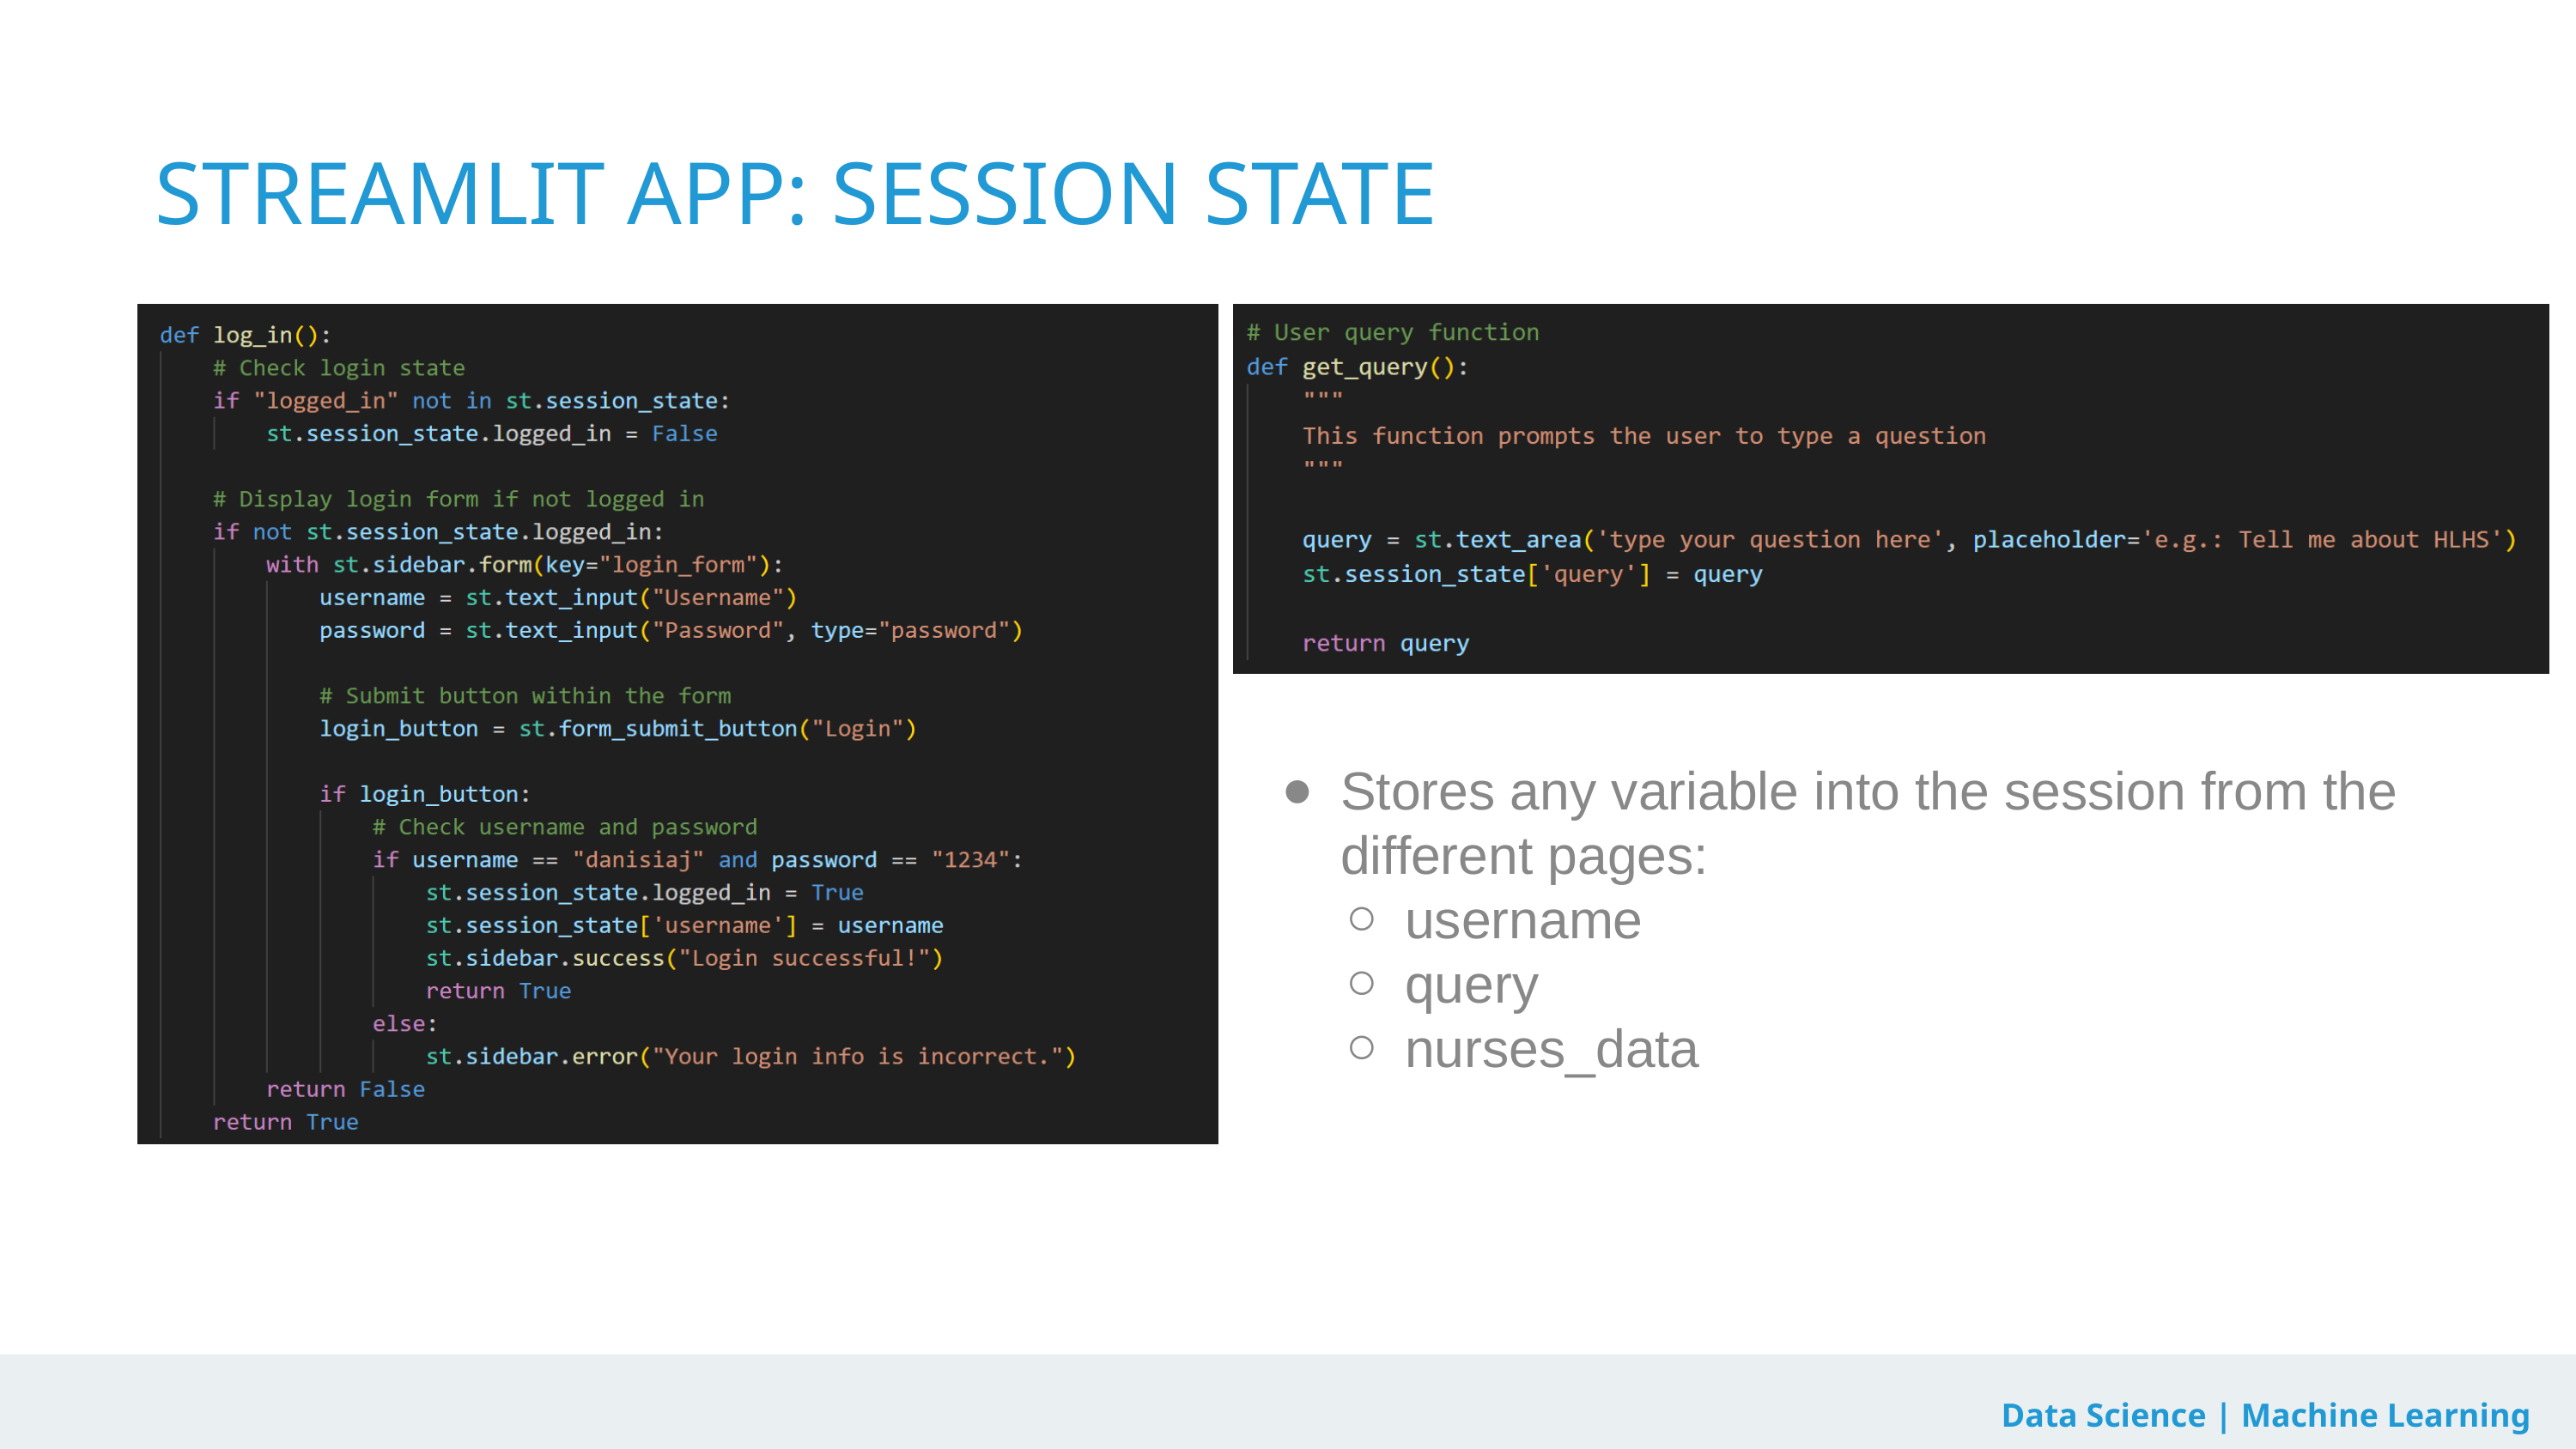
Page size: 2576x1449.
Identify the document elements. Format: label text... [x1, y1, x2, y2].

text_box Stores any variable into the session from the different pages: username query nurses_data [1276, 756, 2408, 1078]
picture [1233, 304, 2549, 674]
text_box STREAMLIT APP: SESSION STATE [155, 118, 2121, 242]
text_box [0, 1354, 2576, 1449]
picture [137, 304, 1218, 1145]
